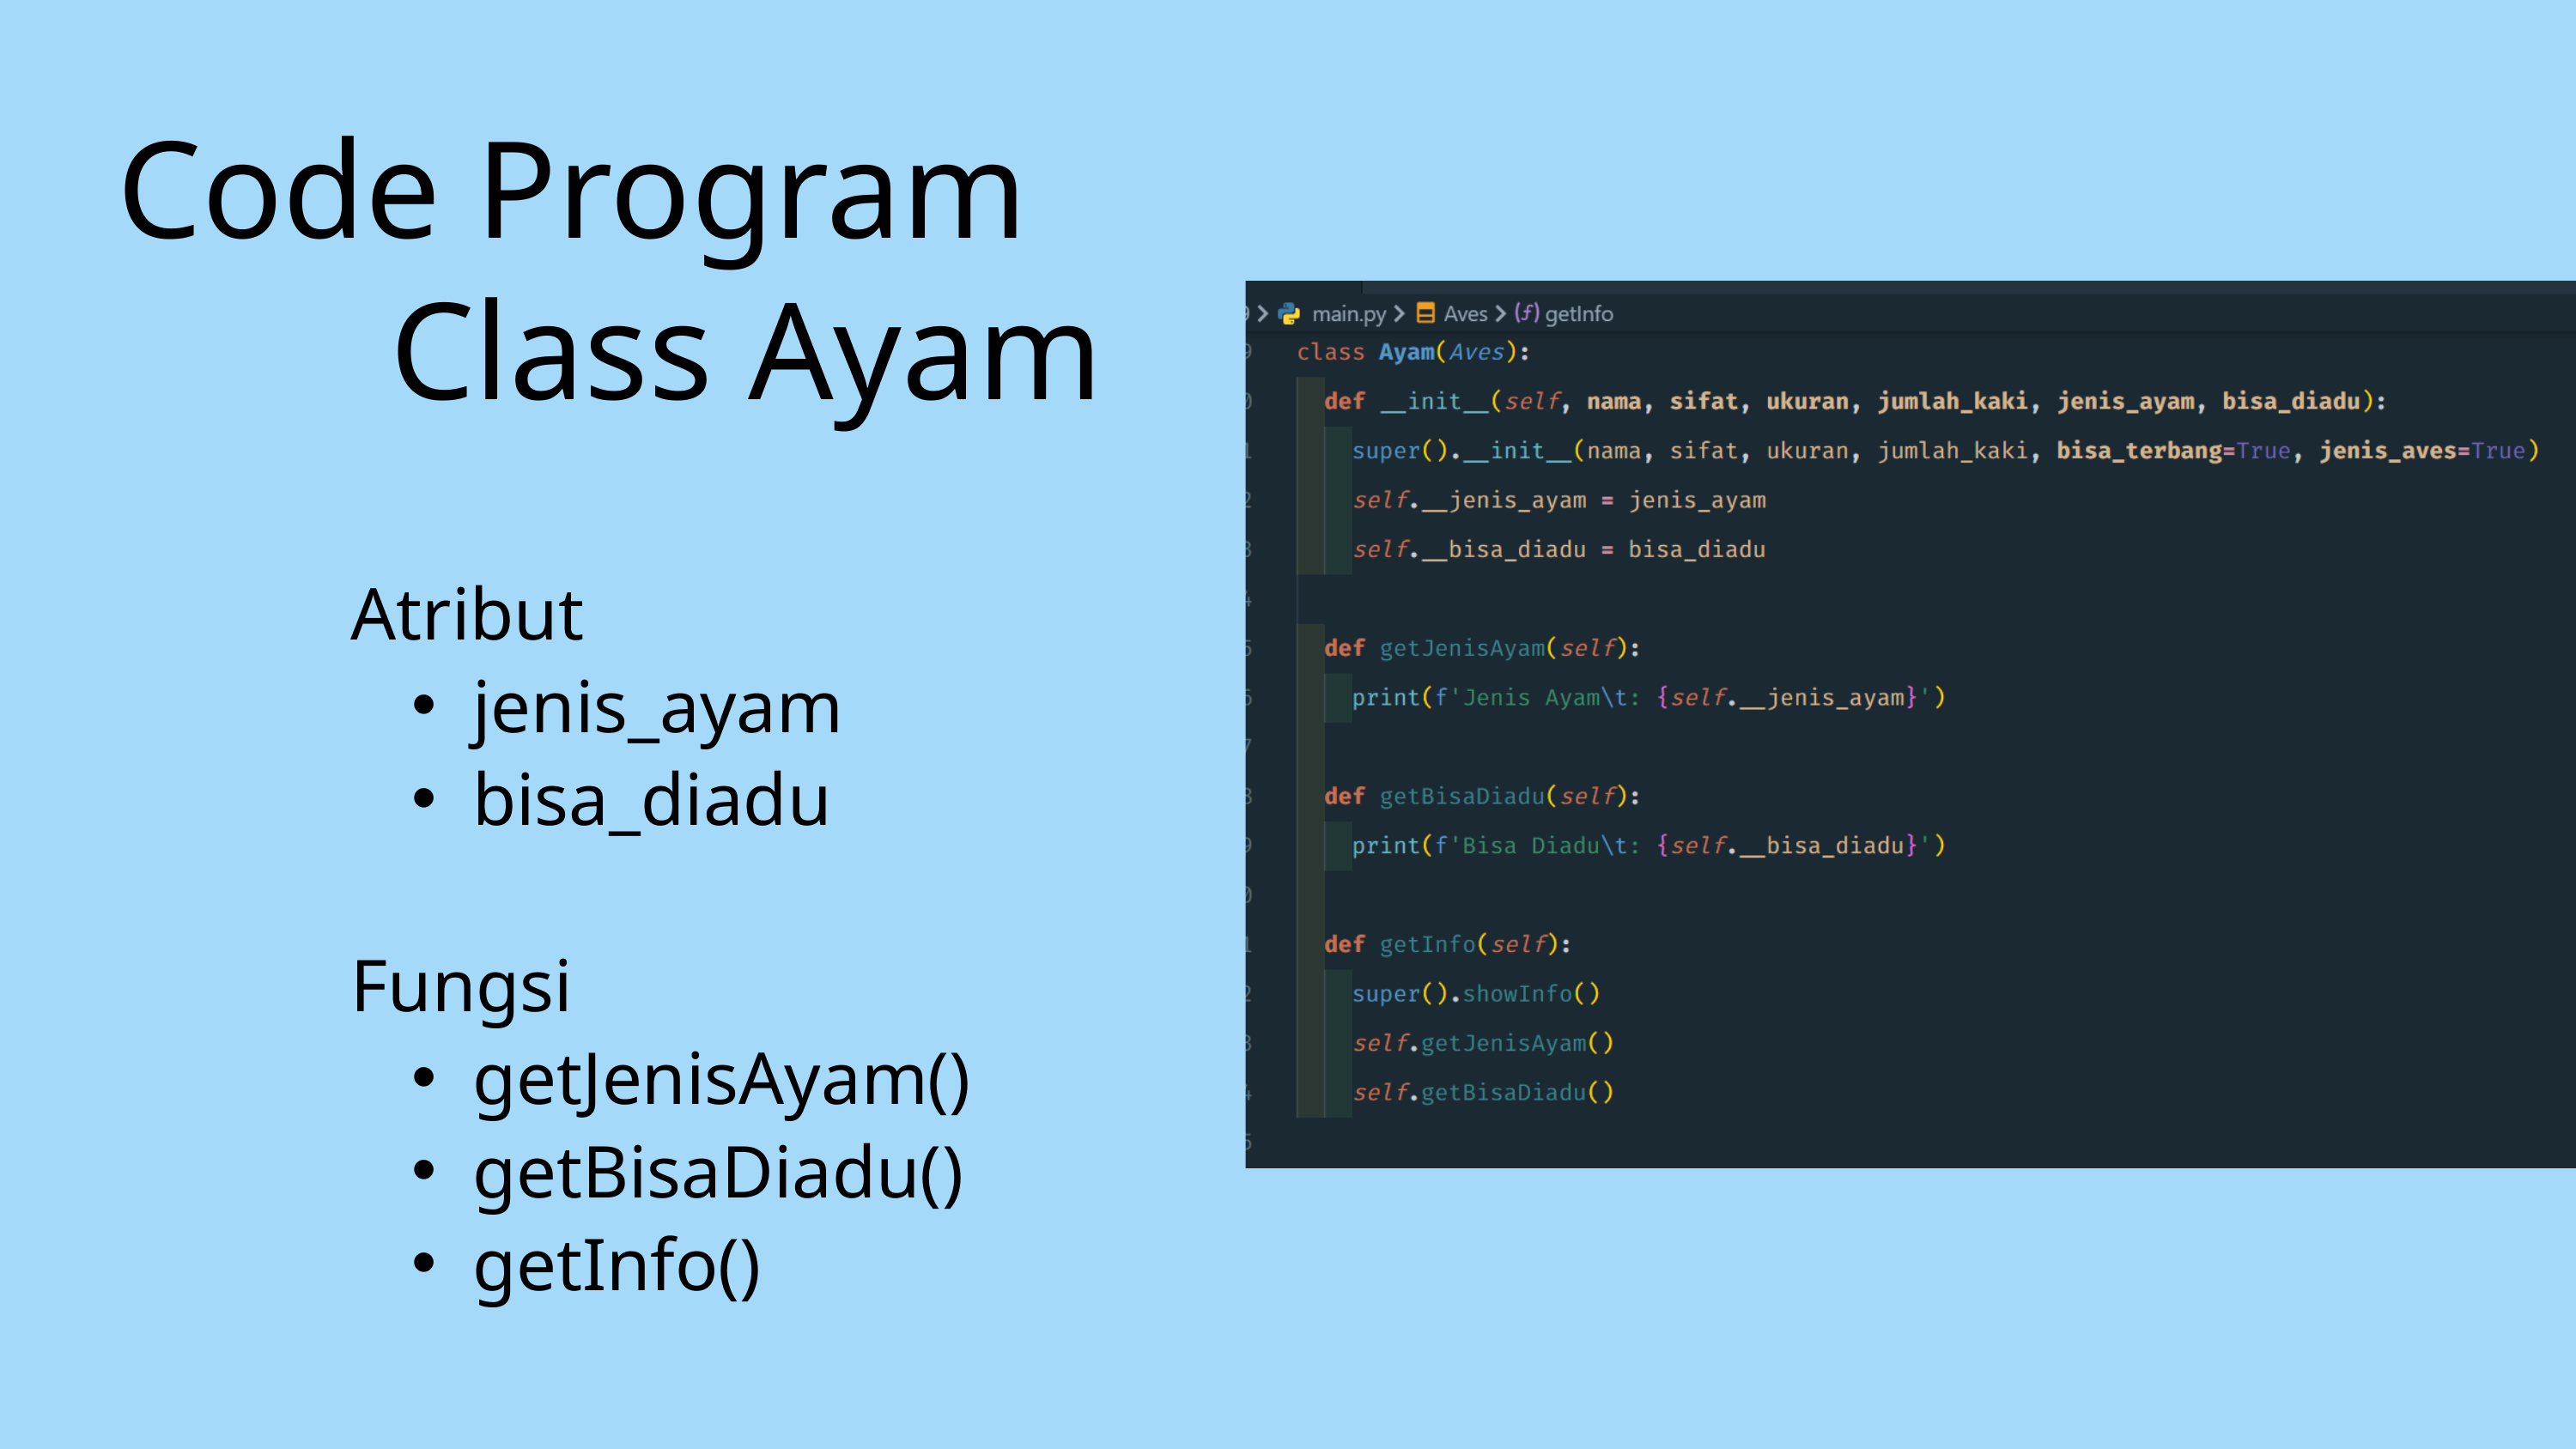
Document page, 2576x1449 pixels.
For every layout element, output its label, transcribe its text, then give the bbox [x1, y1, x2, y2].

text_box [1245, 281, 2576, 1168]
text_box Code Program [117, 114, 1220, 265]
text_box Atribut jenis_ayam bisa_diadu Fungsi getJenisAyam() getBisaDiadu() getInfo() [350, 561, 1103, 1305]
text_box Class Ayam [0, 276, 1103, 427]
